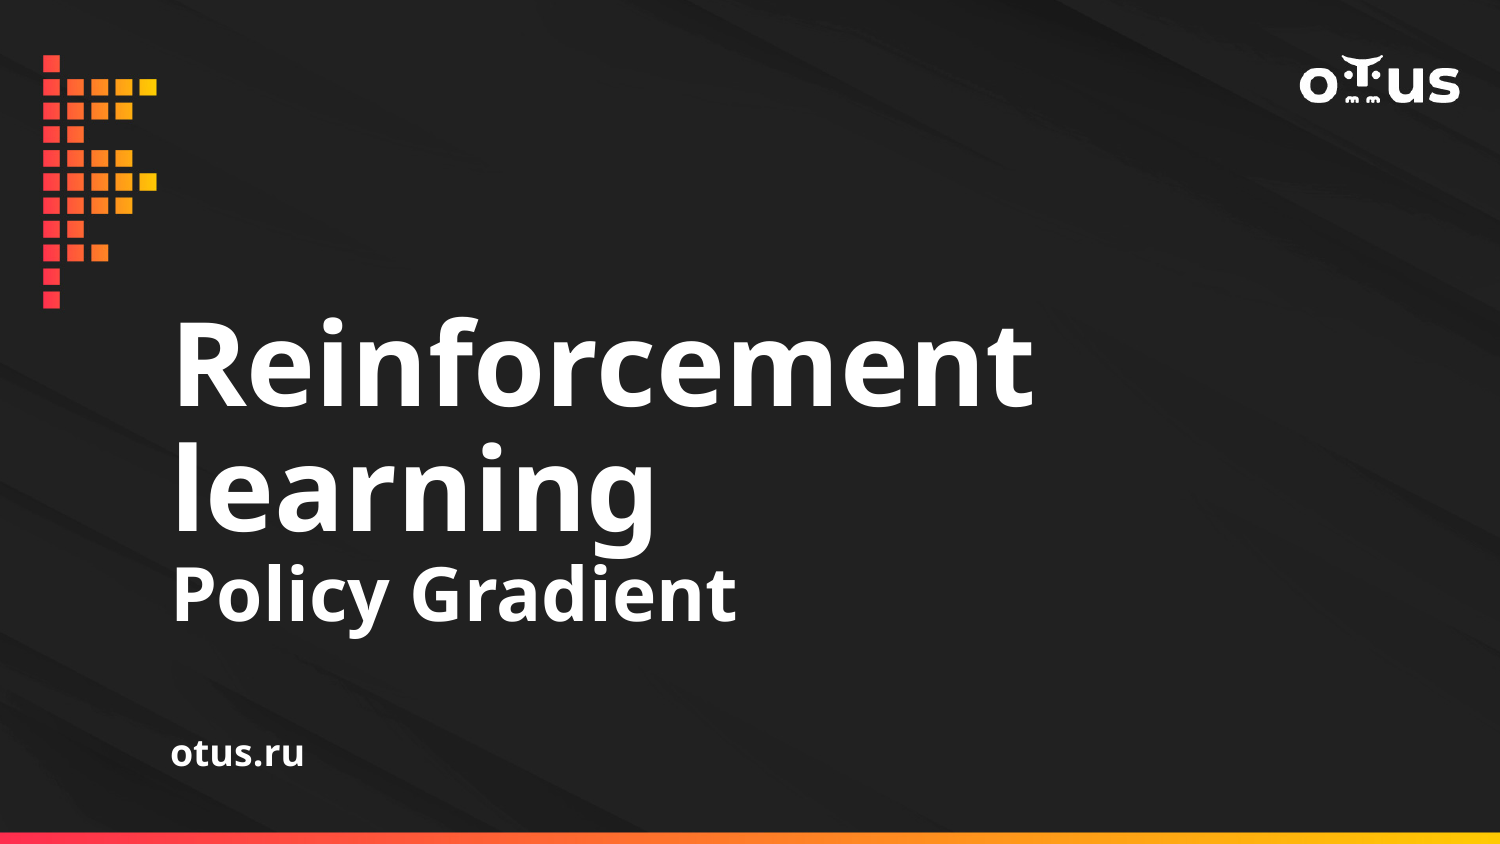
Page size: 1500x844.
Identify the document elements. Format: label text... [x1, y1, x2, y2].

title Reinforcement learning Policy Gradient [154, 290, 1366, 680]
picture [0, 0, 1500, 844]
subtitle otus.ru [154, 713, 1500, 793]
